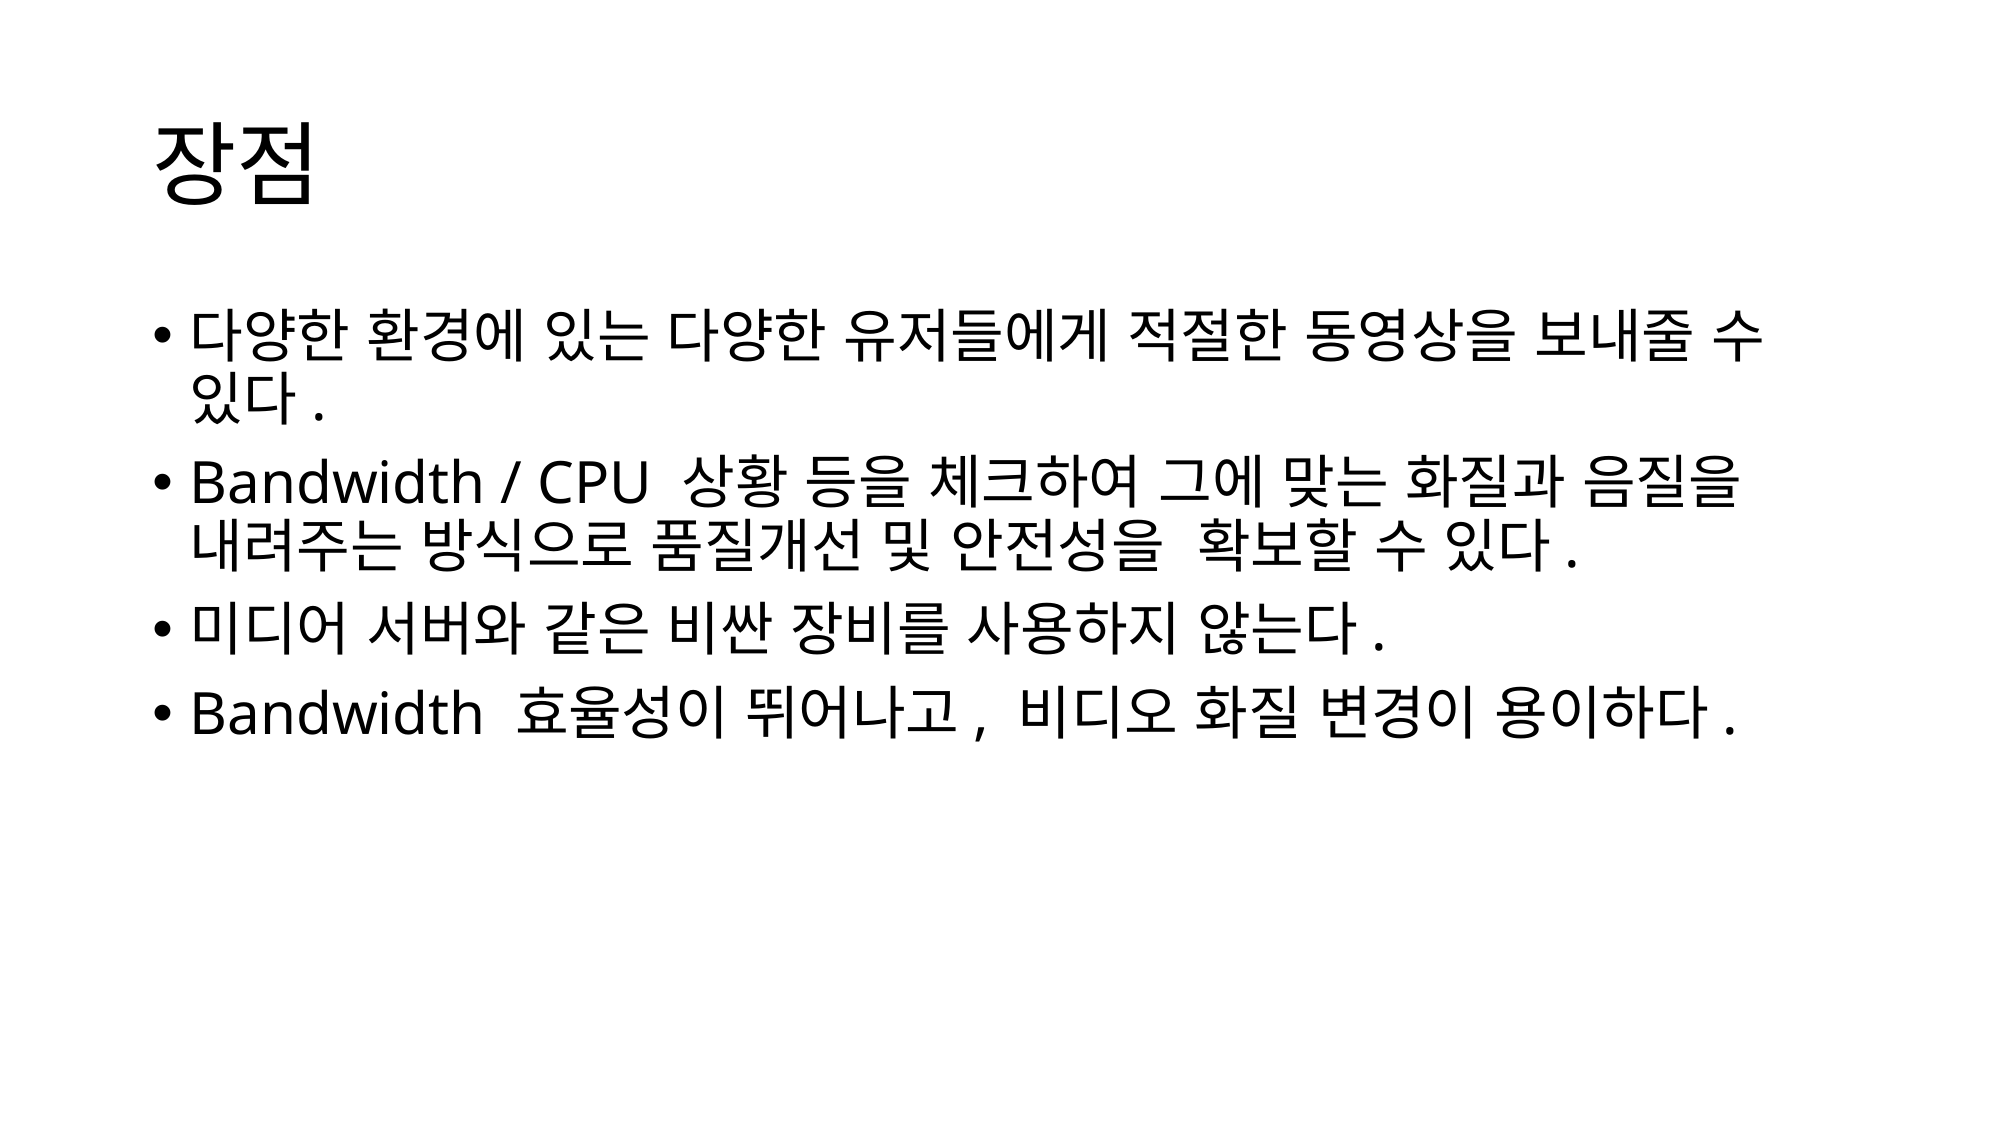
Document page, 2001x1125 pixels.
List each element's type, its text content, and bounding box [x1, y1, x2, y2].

list 다양한 환경에 있는 다양한 유저들에게 적절한 동영상을 보내줄 수 있다. Bandwidth / CPU 상황 등을 체크하여 그에 맞는 화질과 음질을 내려주는 방식으로 품질개선 및 안전성을 확보할 수 있다. 미디어 서버와 같은 비싼 장비를 사용하지 않는다. Bandwidth 효율성이 뛰어나고, 비디오 화질 변경이 용이하다. [137, 299, 1863, 1014]
title 장점 [137, 59, 1863, 278]
